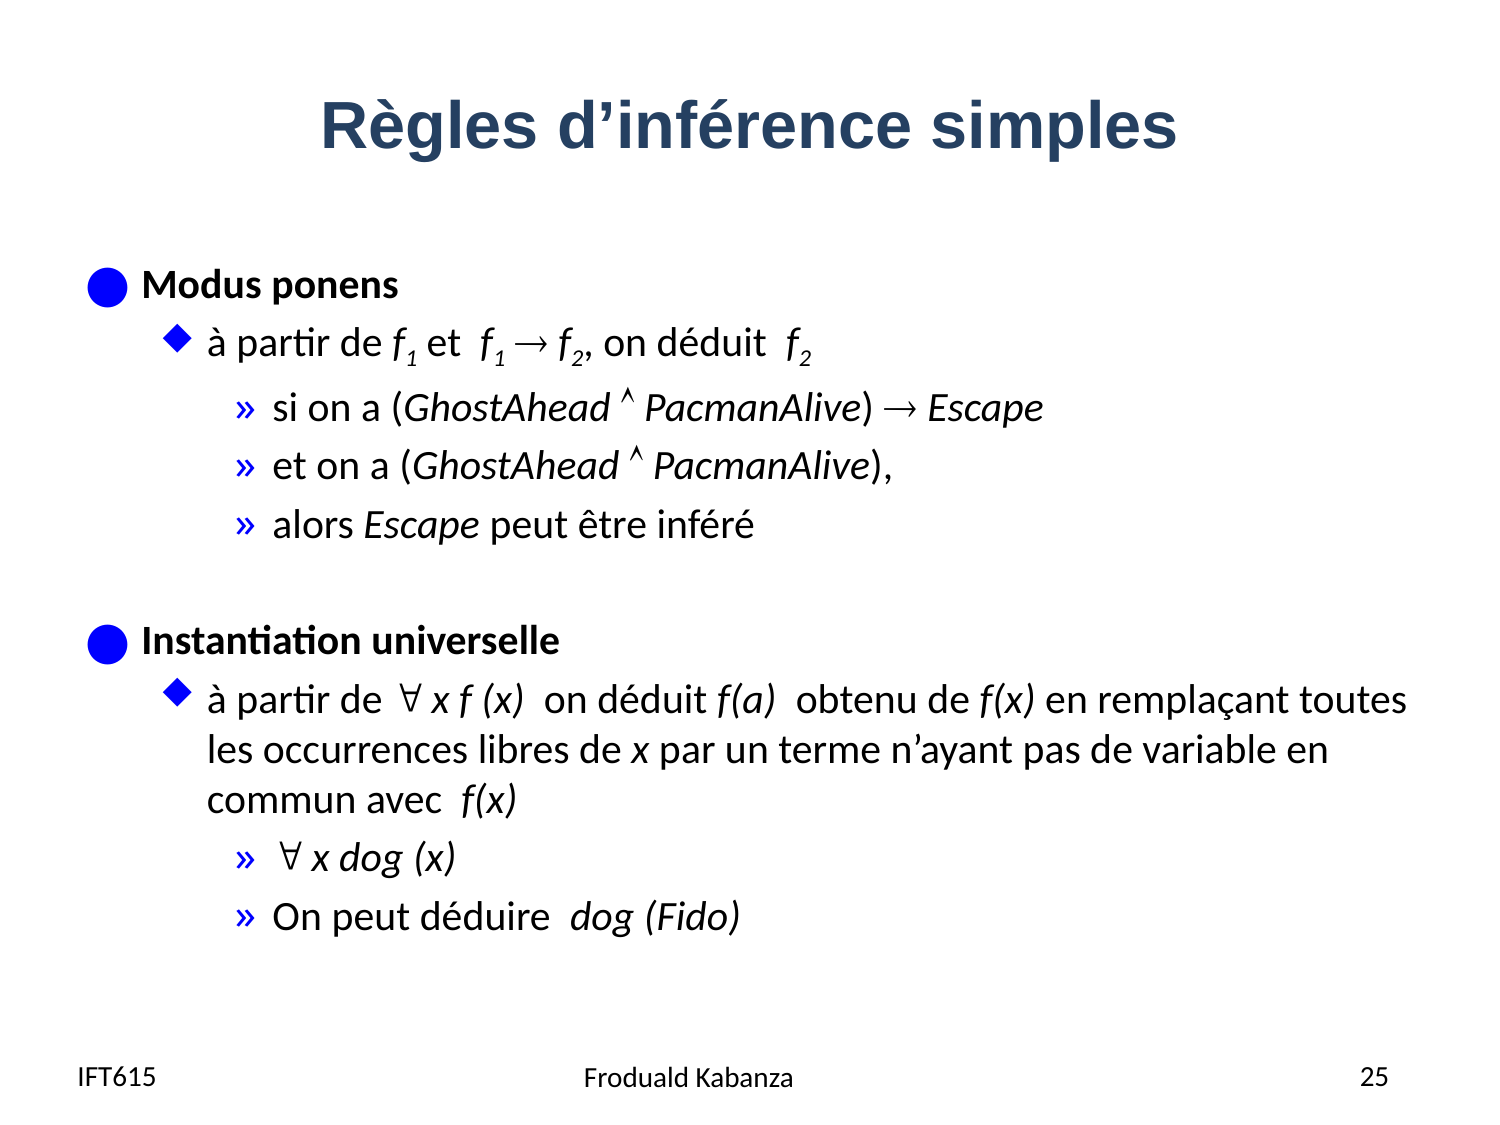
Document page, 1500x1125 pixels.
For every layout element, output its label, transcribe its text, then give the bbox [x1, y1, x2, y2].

slide_number IFT615 [62, 1050, 176, 1090]
slide_number 25 [1344, 1050, 1425, 1095]
footer Froduald Kabanza [569, 1050, 951, 1095]
list Modus ponens à partir de f1 et f1  f2, on déduit f2 si on a (GhostAhead  PacmanAlive)  Escape et on a (GhostAhead  PacmanAlive), alors Escape peut être inféré Instantiation universelle à partir de  x f (x) on déduit f(a) obtenu de f(x) en remplaçant toutes les occurrences libres de x par un terme n’ayant pas de variable en commun avec f(x)  x dog (x) On peut déduire dog (Fido) [69, 248, 1431, 1037]
title Règles d’inférence simples [75, 72, 1425, 172]
